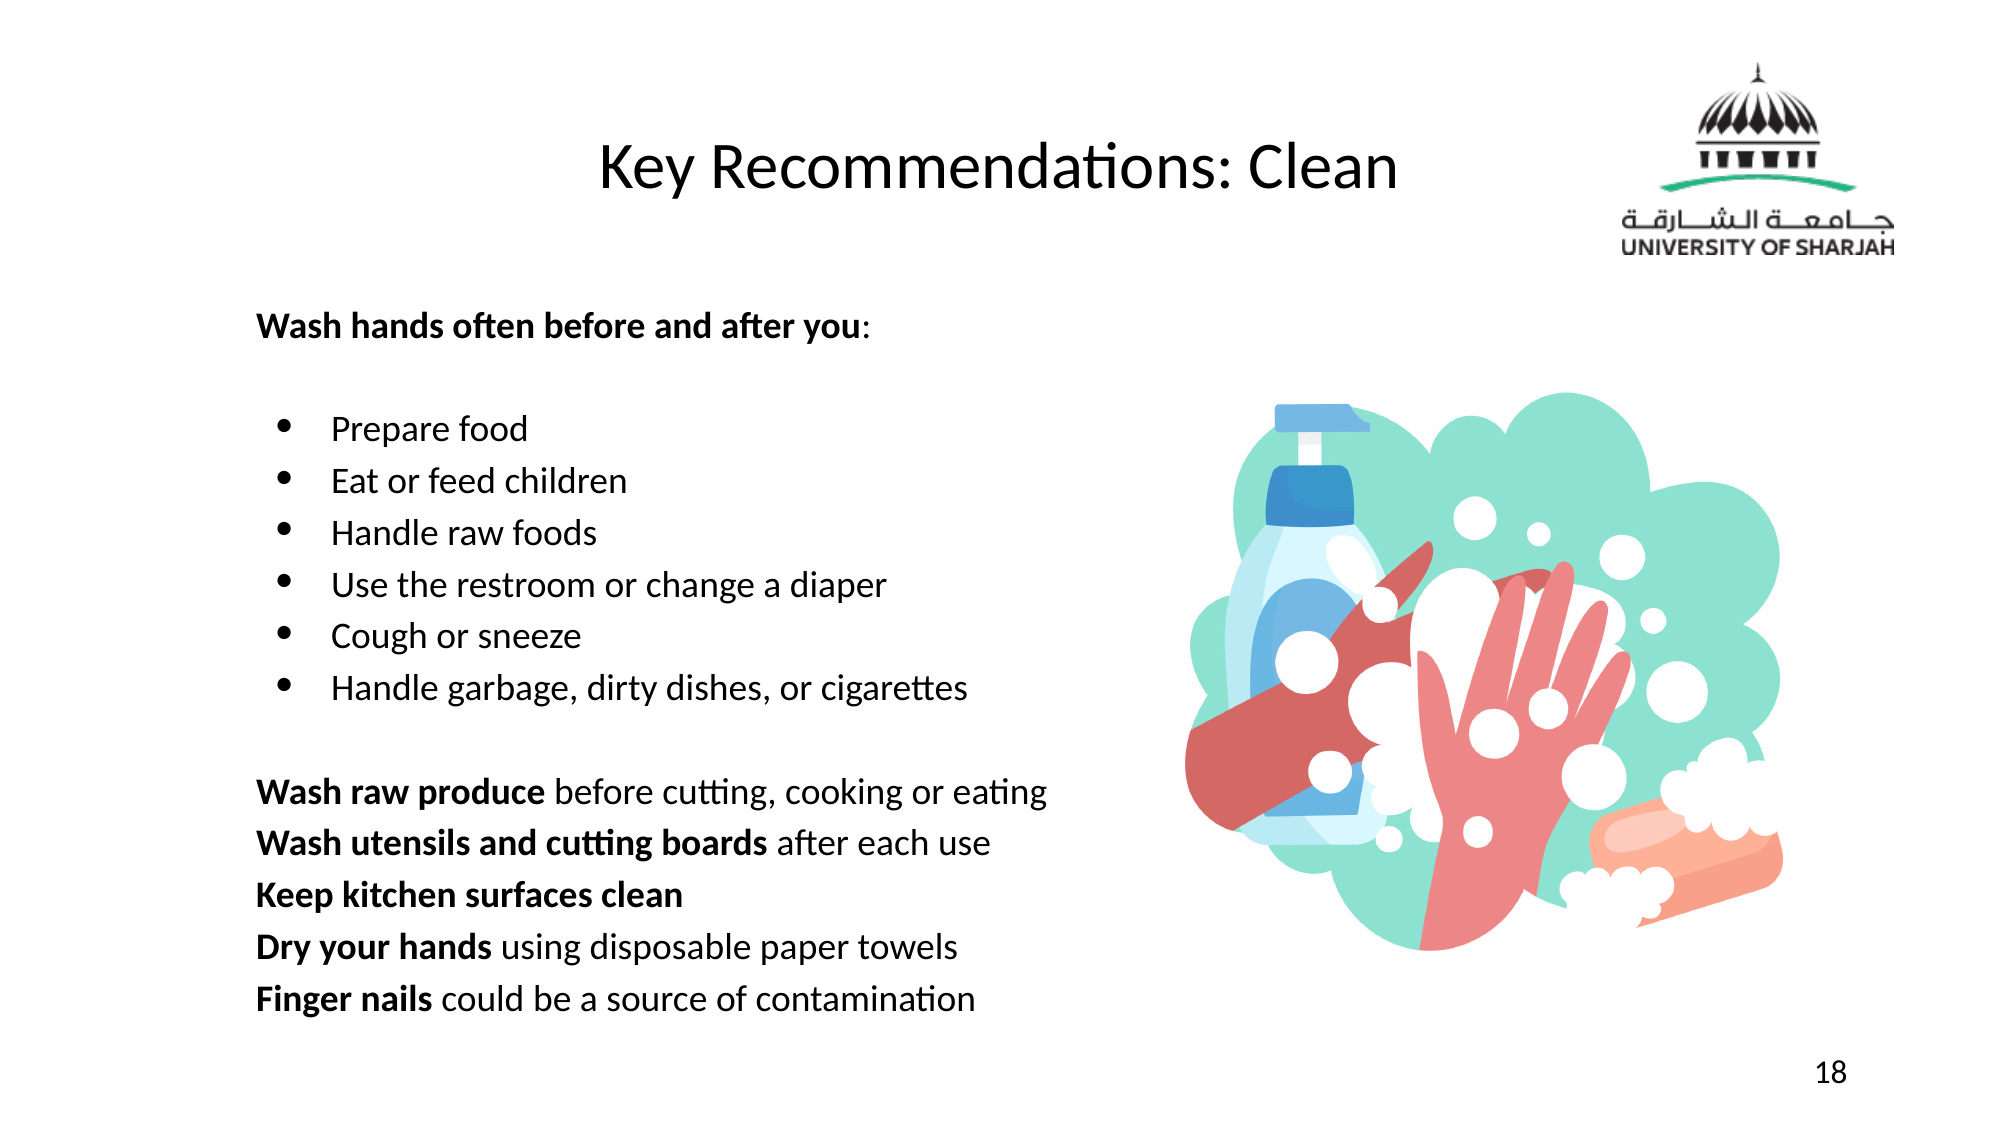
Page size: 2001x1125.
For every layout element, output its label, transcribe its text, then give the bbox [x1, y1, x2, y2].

list Wash hands often before and after you: Prepare food Eat or feed children Handle raw foods Use the restroom or change a diaper Cough or sneeze Handle garbage, dirty dishes, or cigarettes Wash raw produce before cutting, cooking or eating Wash utensils and cutting boards after each use Keep kitchen surfaces clean Dry your hands using disposable paper towels Finger nails could be a source of contamination [241, 299, 1163, 1014]
picture [1681, 62, 1894, 255]
slide_number ‹#› [1412, 1042, 1863, 1103]
title Key Recommendations: Clean [319, 59, 1681, 278]
picture [1125, 304, 1838, 1016]
